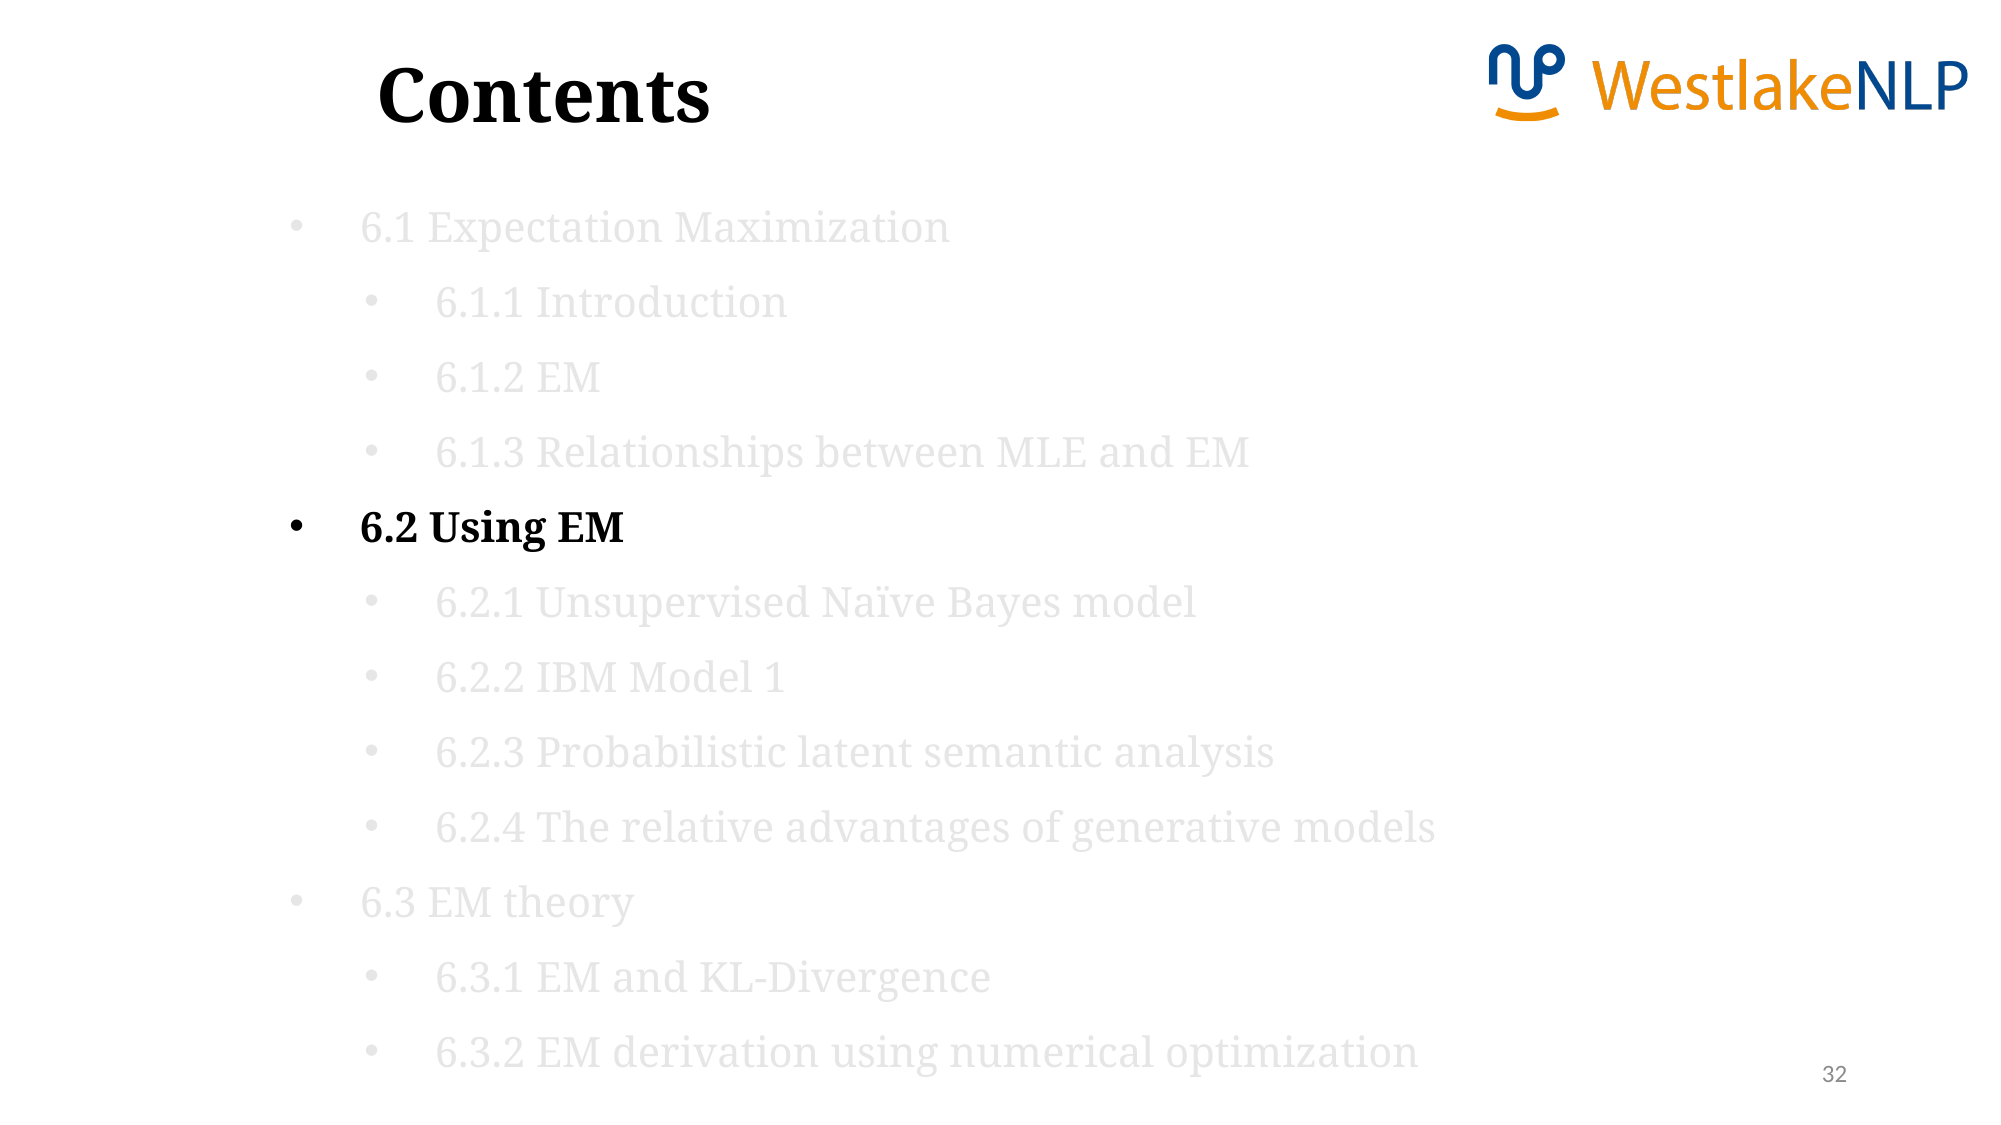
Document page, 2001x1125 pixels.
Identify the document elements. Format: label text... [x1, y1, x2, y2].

picture [1459, 0, 2000, 170]
text_box 6.1 Expectation Maximization 6.1.1 Introduction 6.1.2 EM 6.1.3 Relationships between MLE and EM 6.2 Using EM 6.2.1 Unsupervised Naïve Bayes model 6.2.2 IBM Model 1 6.2.3 Probabilistic latent semantic analysis 6.2.4 The relative advantages of generative models 6.3 EM theory 6.3.1 EM and KL-Divergence 6.3.2 EM derivation using numerical optimization [274, 168, 1452, 1083]
text_box Contents [361, 40, 862, 146]
slide_number 32 [1412, 1042, 1863, 1103]
